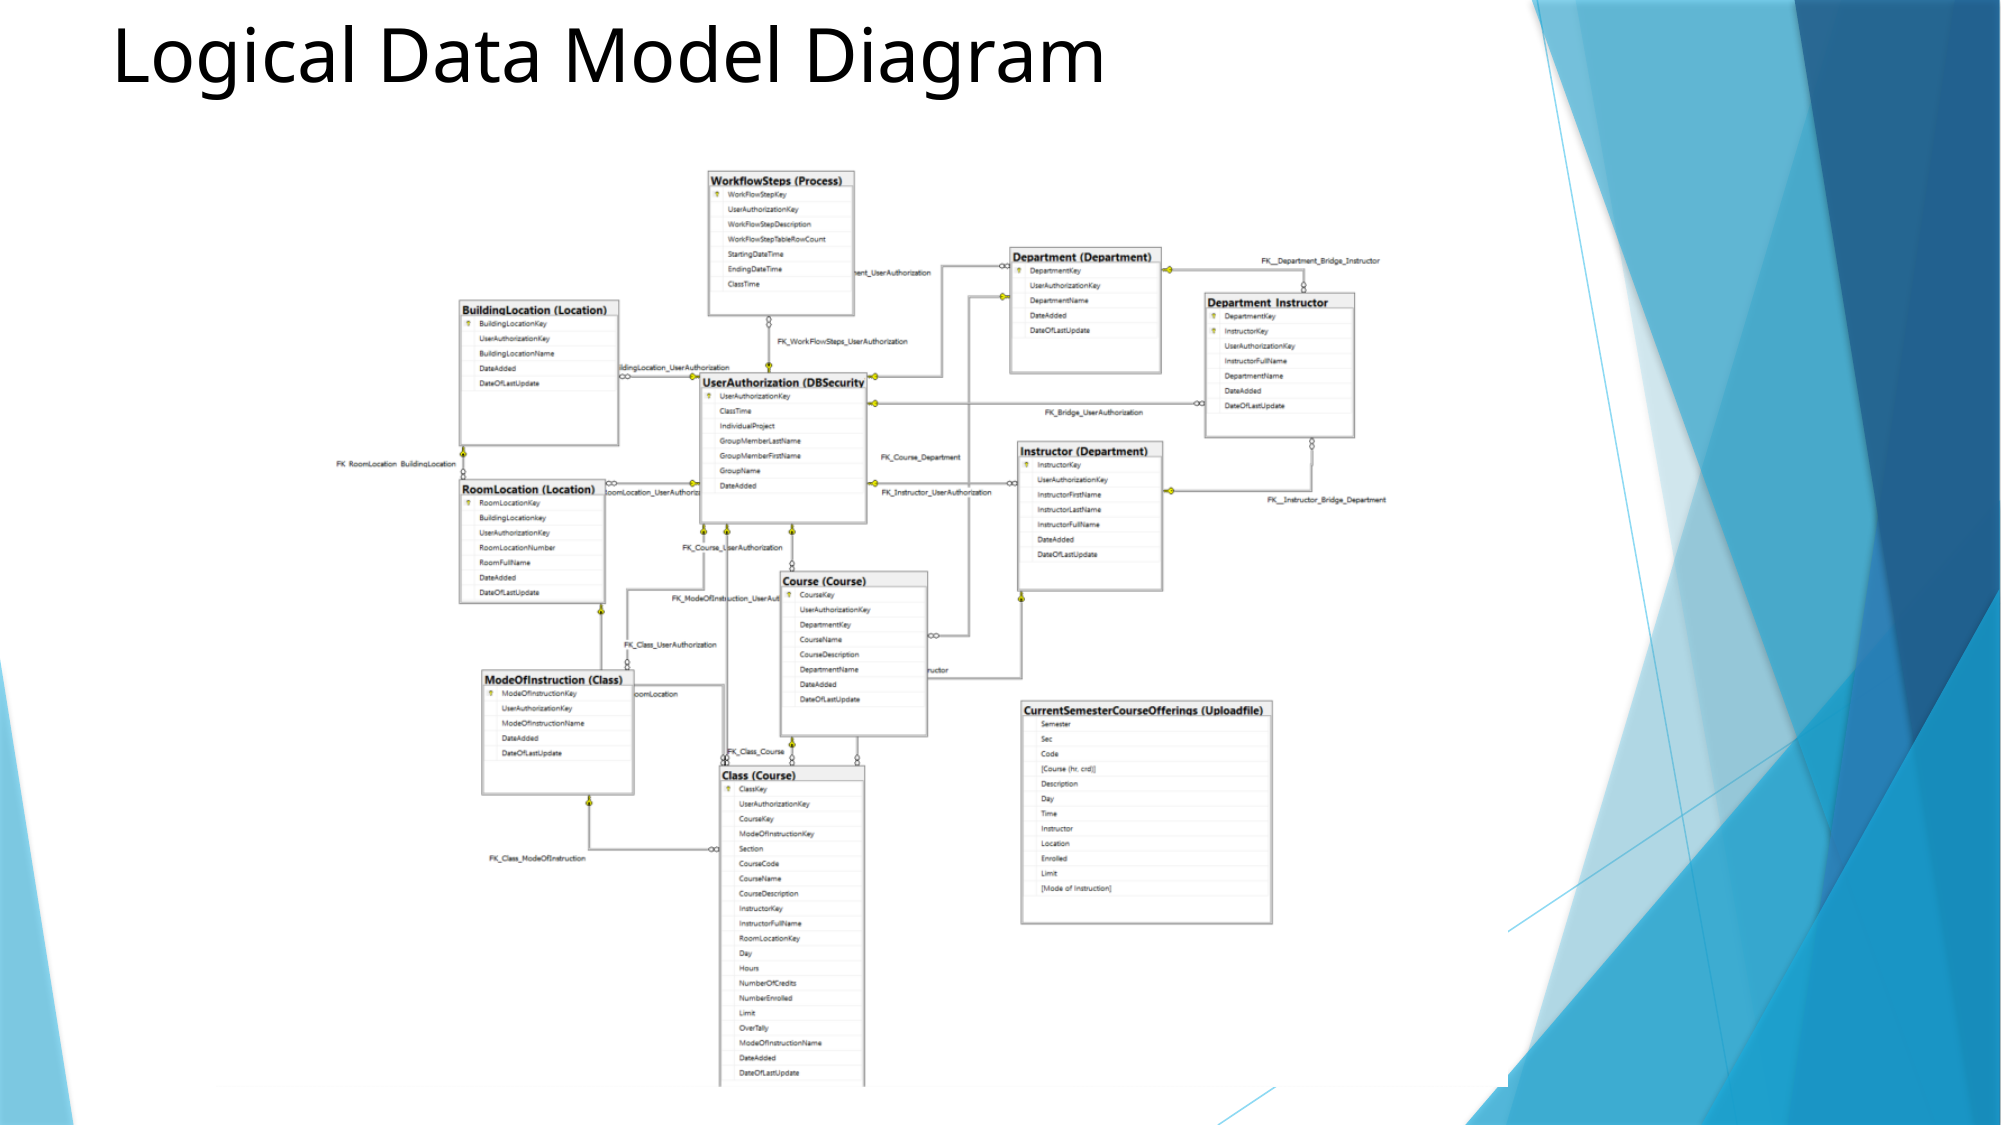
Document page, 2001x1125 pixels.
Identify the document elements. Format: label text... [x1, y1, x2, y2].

title Logical Data Model Diagram [96, 0, 1507, 217]
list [216, 107, 1508, 1088]
